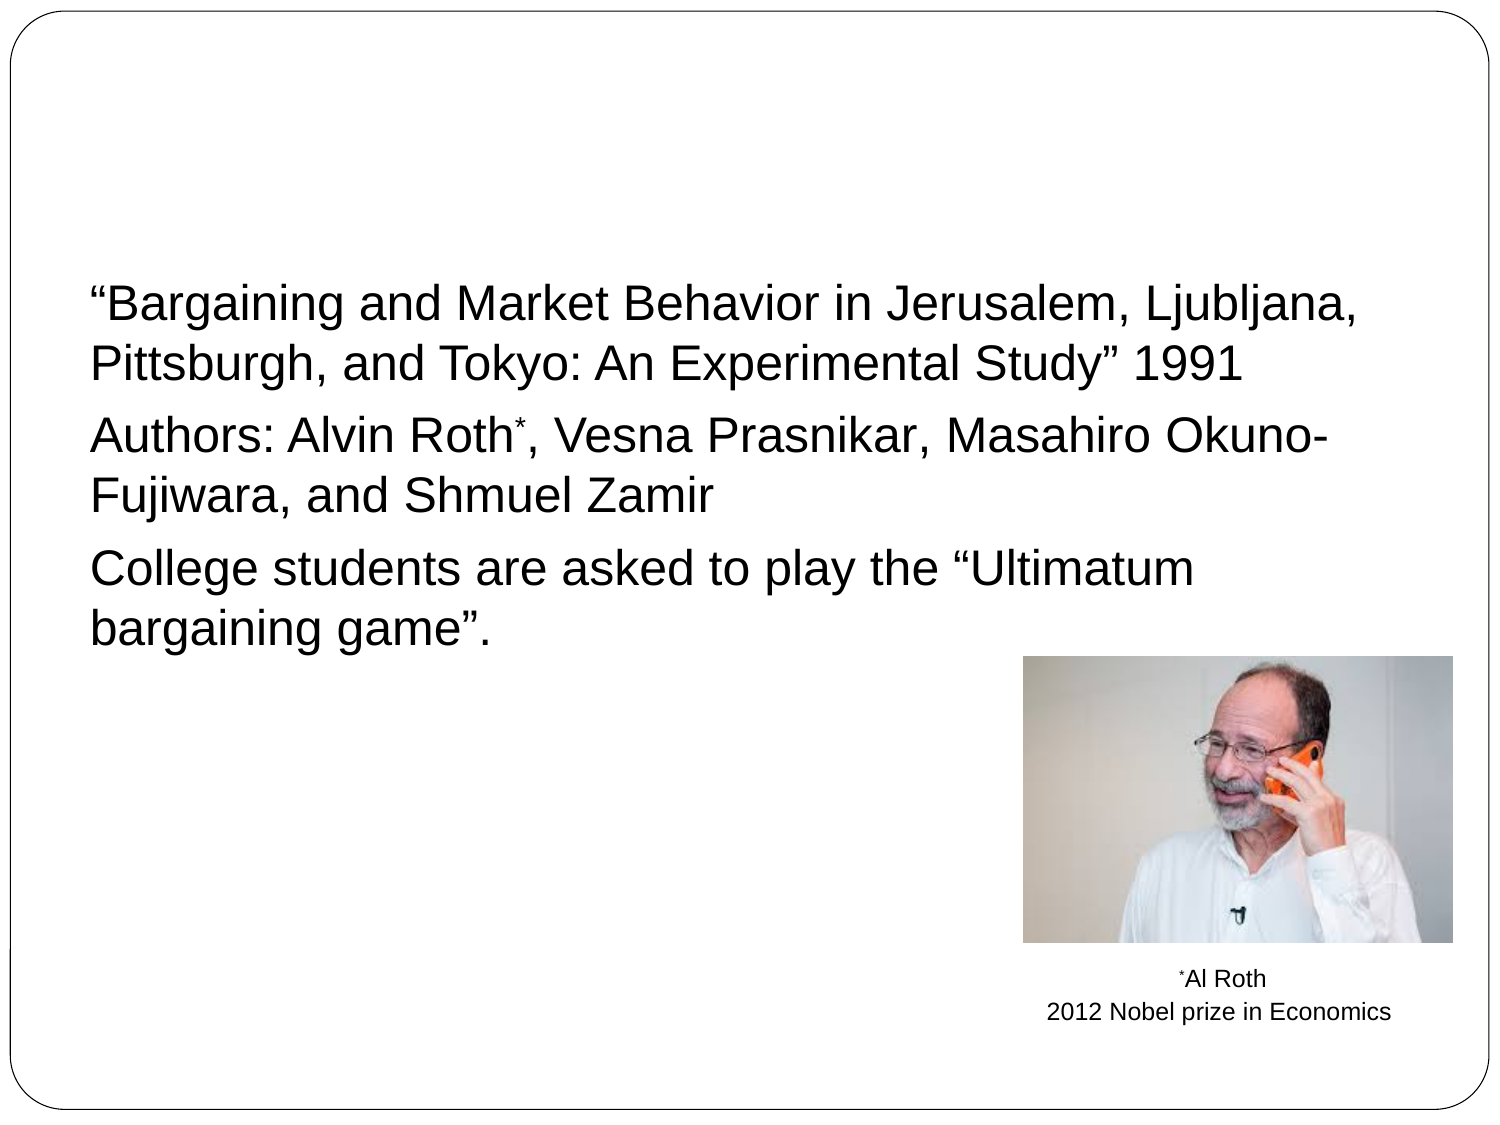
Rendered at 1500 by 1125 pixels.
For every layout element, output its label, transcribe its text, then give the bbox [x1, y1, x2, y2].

picture [1022, 656, 1453, 944]
text_box *Al Roth 2012 Nobel prize in Economics [956, 952, 1483, 1033]
list “Bargaining and Market Behavior in Jerusalem, Ljubljana, Pittsburgh, and Tokyo: An Experimental Study” 1991 Authors: Alvin Roth*, Vesna Prasnikar, Masahiro Okuno-Fujiwara, and Shmuel Zamir College students are asked to play the “Ultimatum bargaining game”. [75, 262, 1425, 1005]
